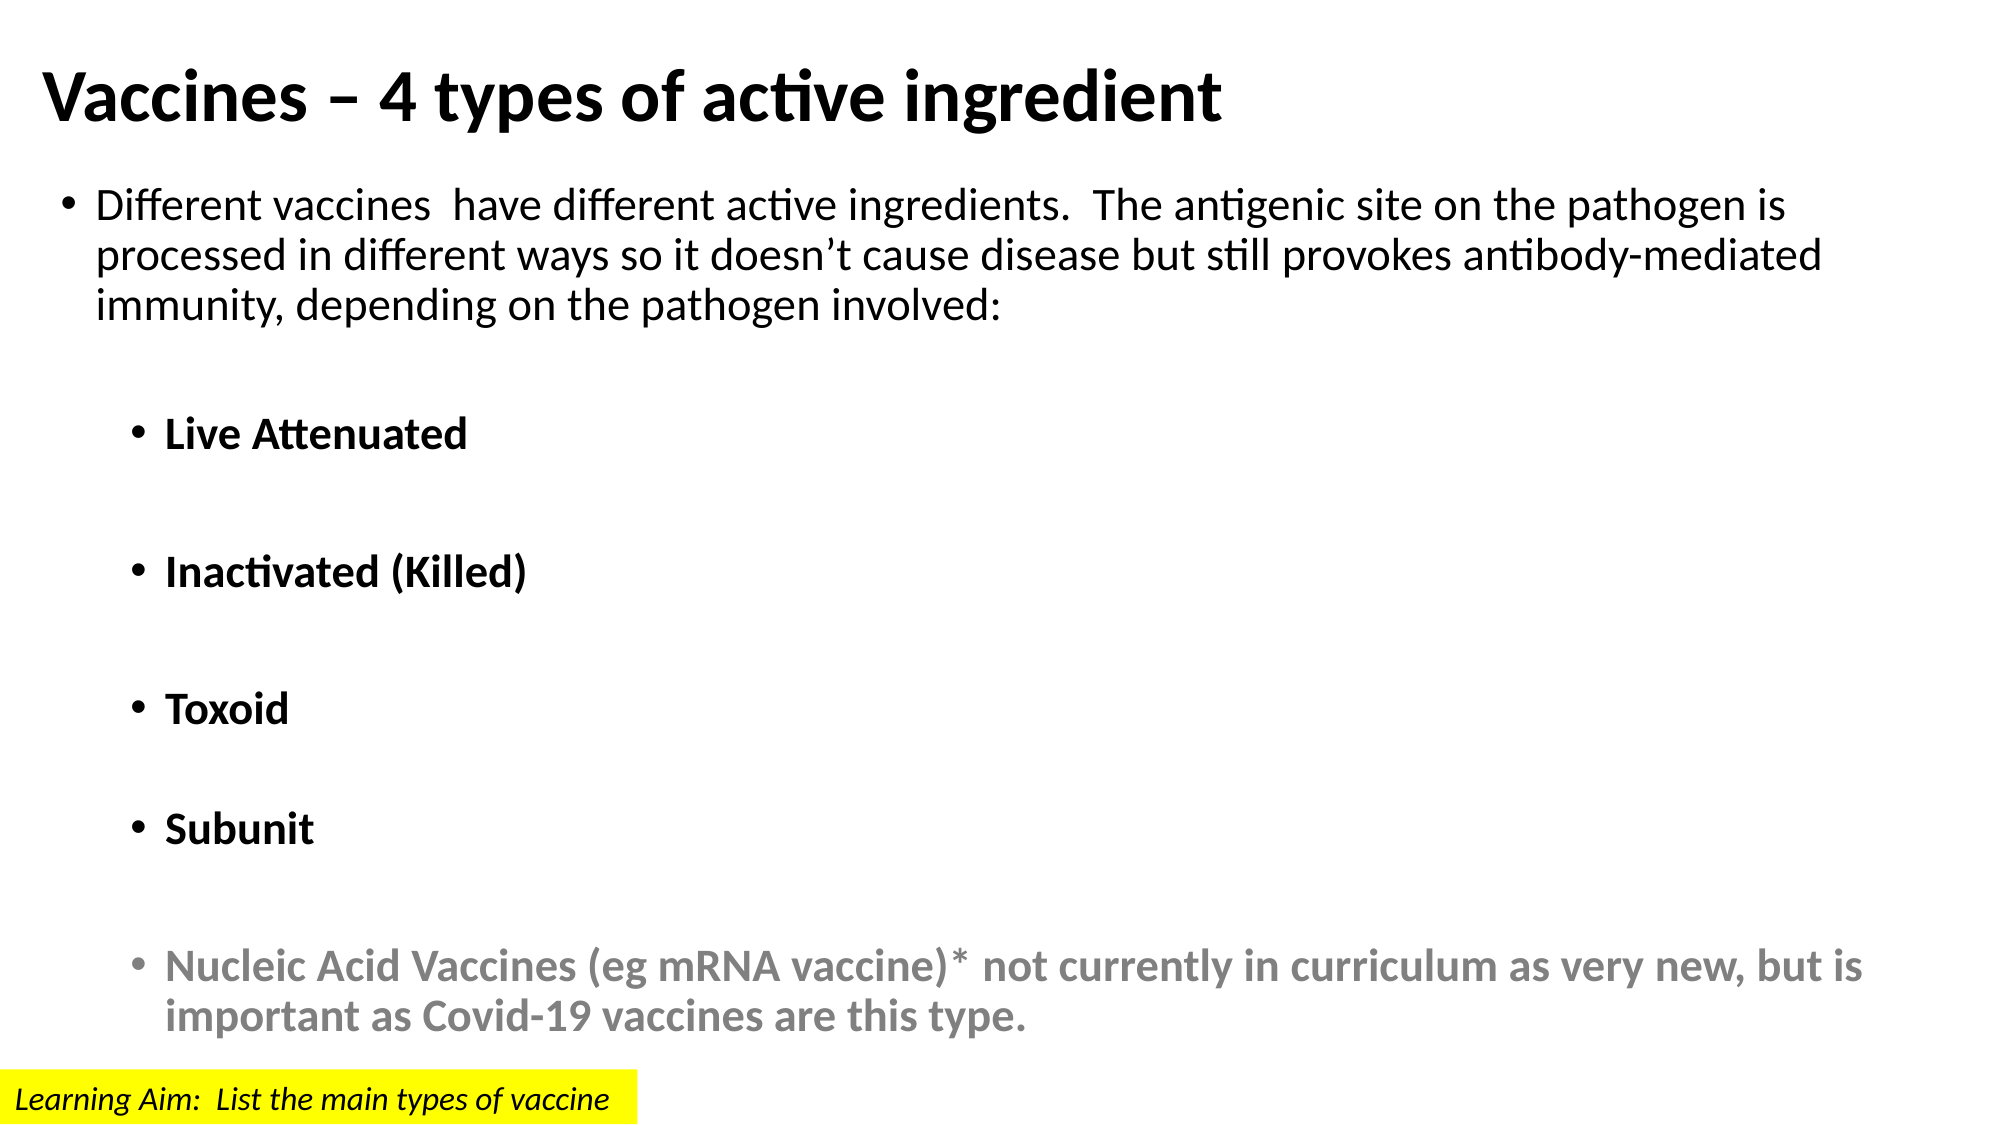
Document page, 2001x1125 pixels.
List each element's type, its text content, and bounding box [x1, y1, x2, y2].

text_box Learning Aim: List the main types of vaccine [0, 1069, 638, 1125]
title Vaccines – 4 types of active ingredient [27, 45, 1675, 149]
list Different vaccines have different active ingredients. The antigenic site on the pathogen is processed in different ways so it doesn’t cause disease but still provokes antibody-mediated immunity, depending on the pathogen involved: Live Attenuated Inactivated (Killed) Toxoid Subunit Nucleic Acid Vaccines (eg mRNA vaccine)* not currently in curriculum as very new, but is important as Covid-19 vaccines are this type. [45, 172, 1908, 1055]
